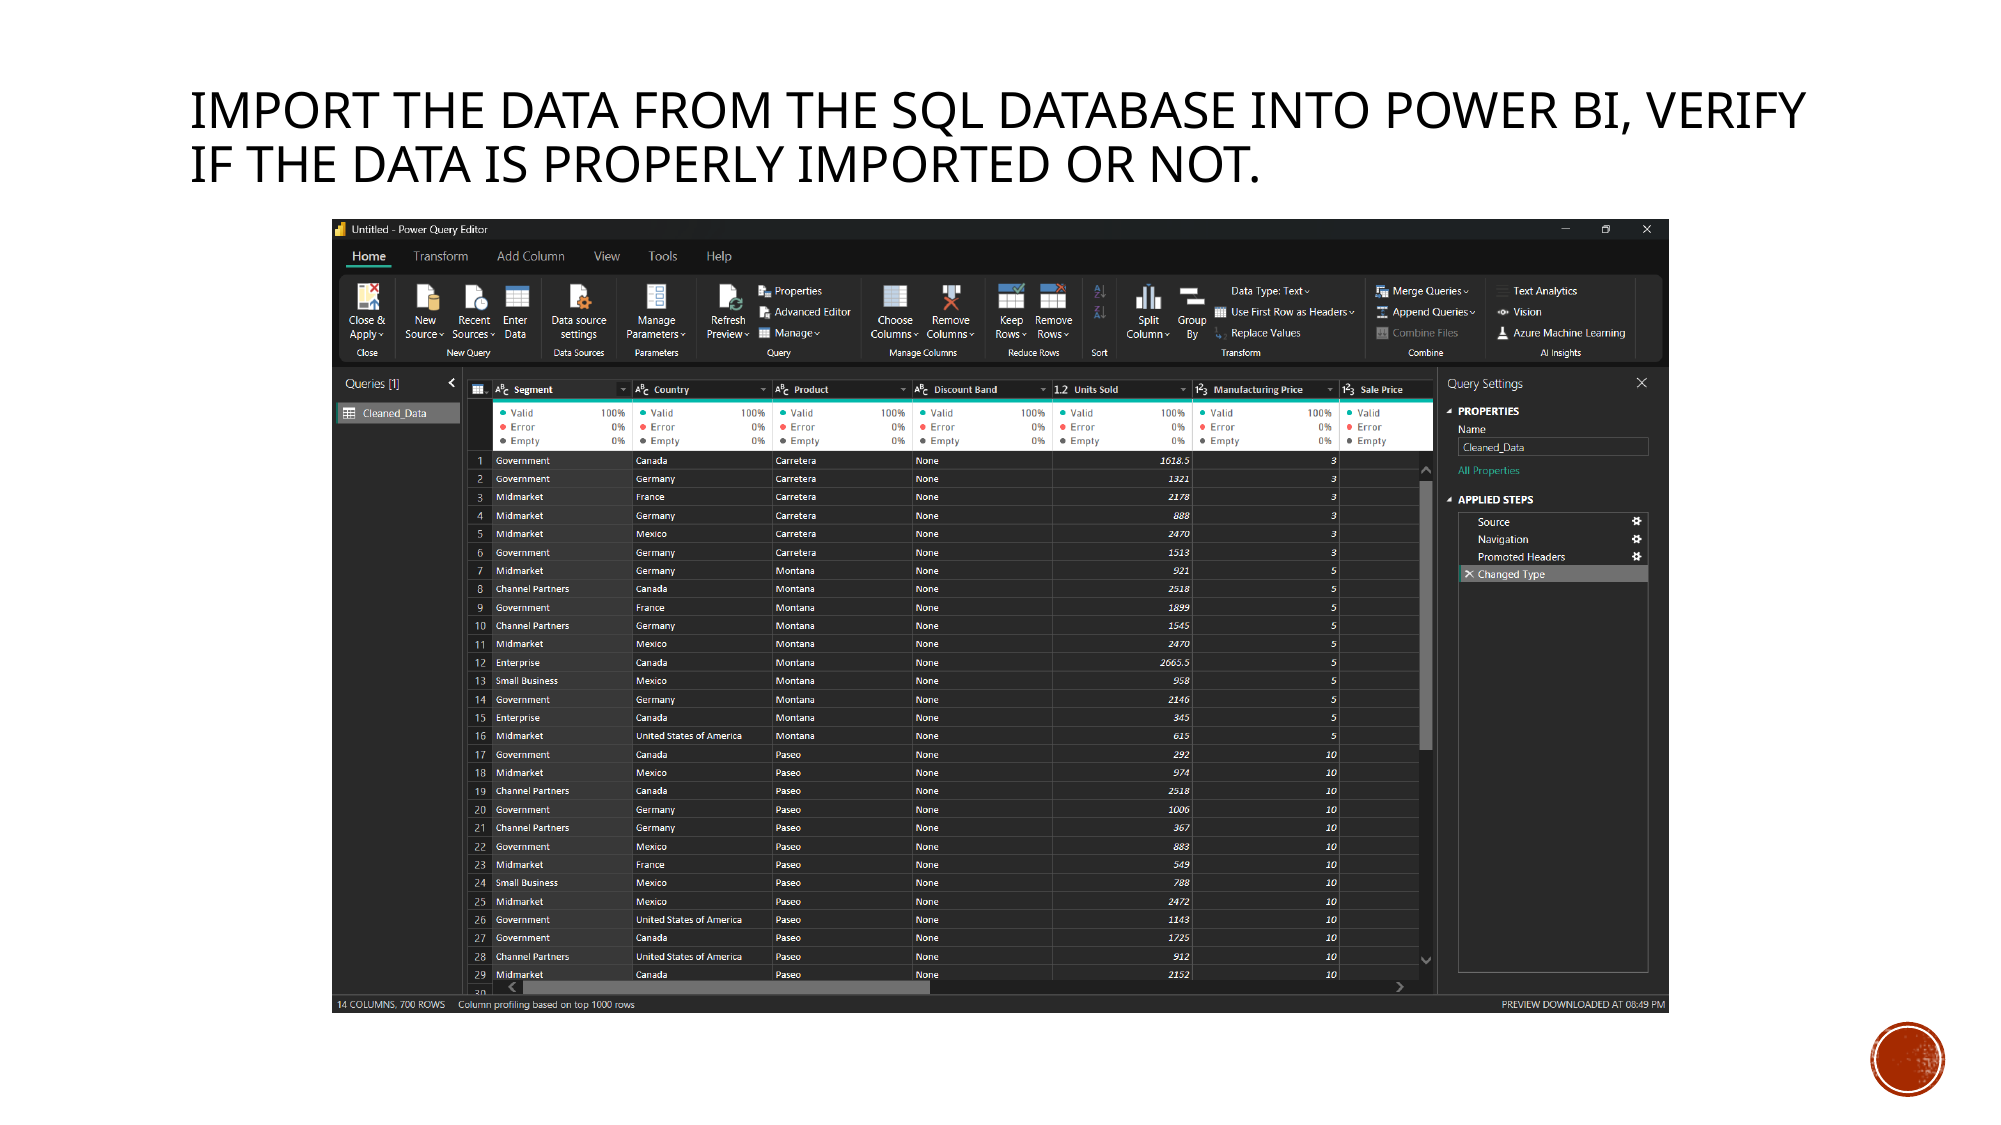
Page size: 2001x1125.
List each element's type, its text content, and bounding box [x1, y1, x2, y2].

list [337, 223, 1665, 1009]
title Import the Data from the SQL Database into Power BI, verify if the data is properly imported or not. [175, 79, 1826, 199]
